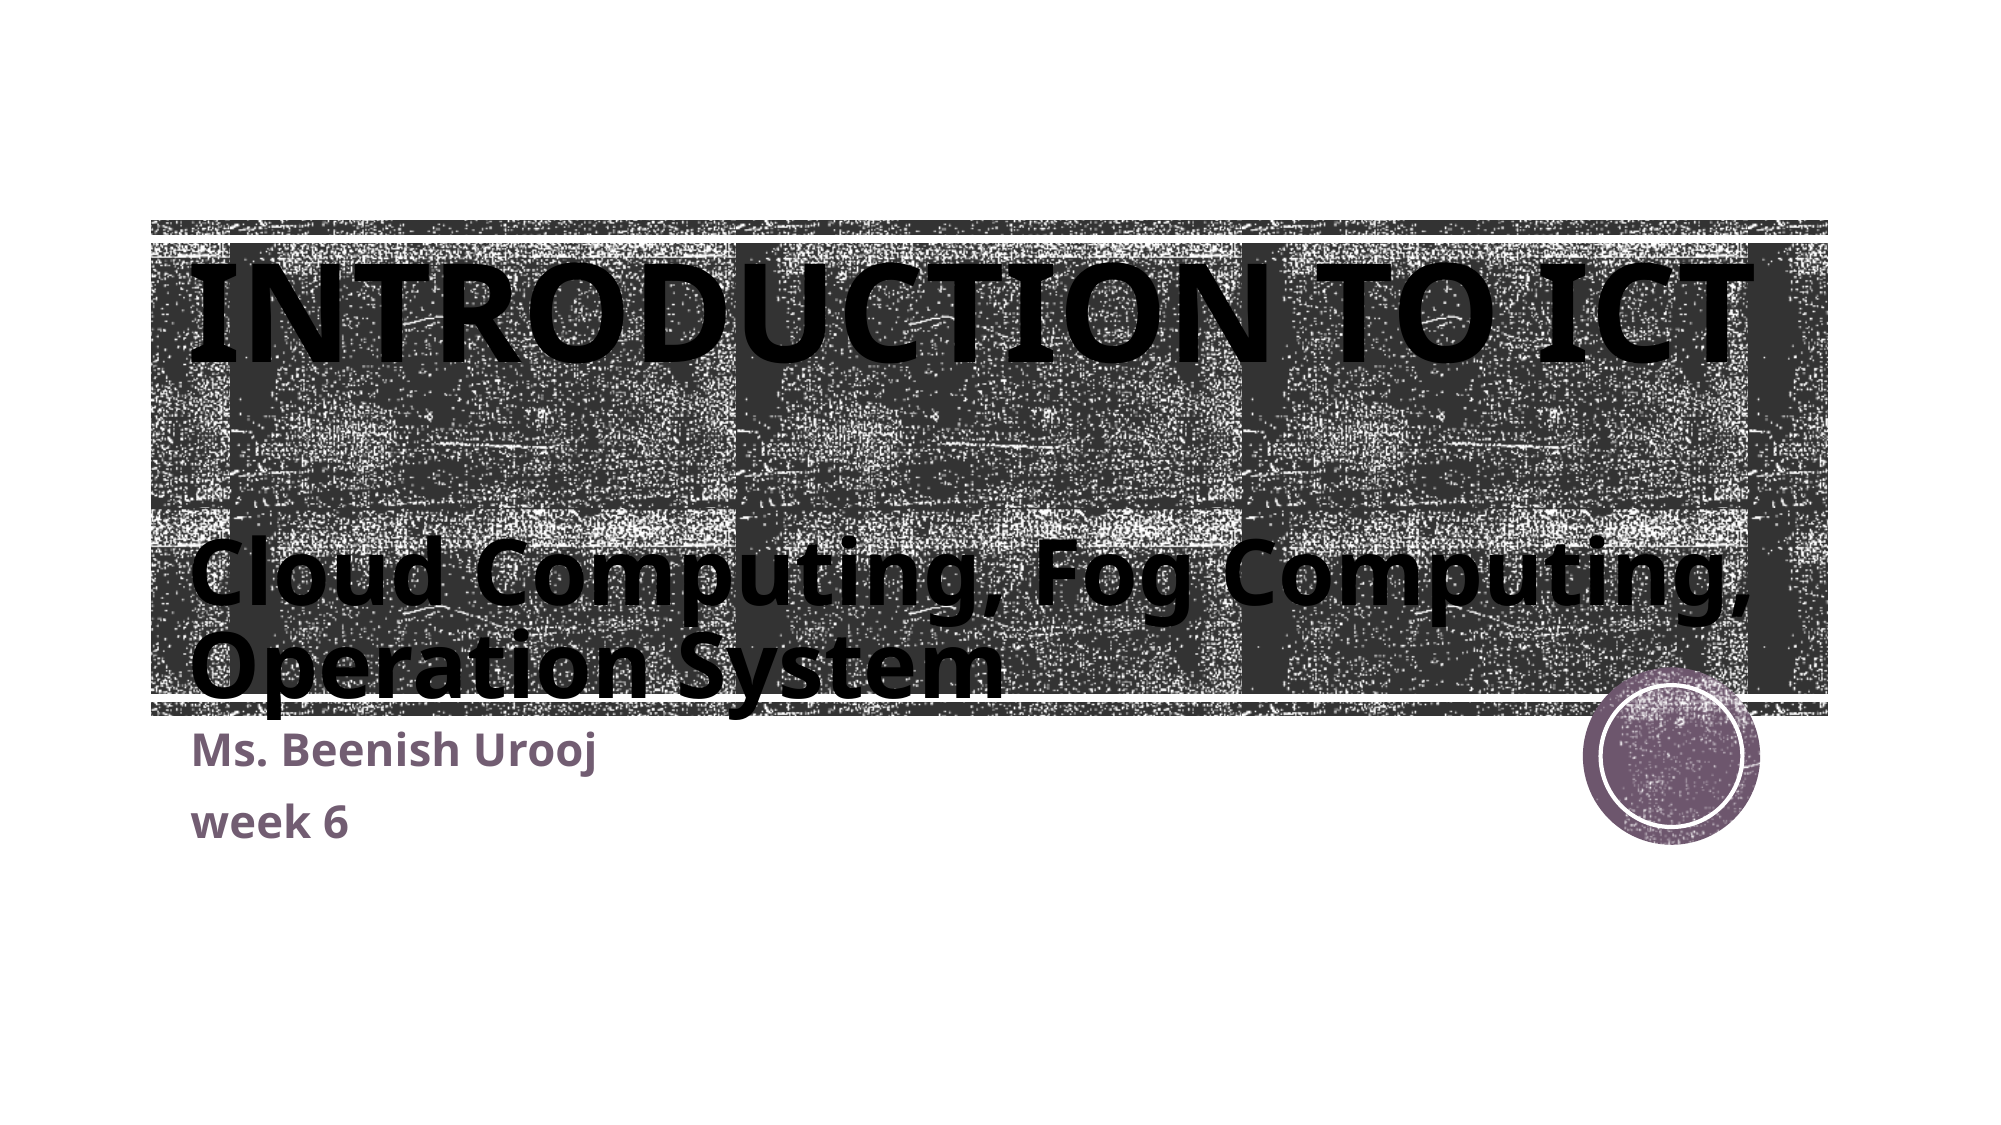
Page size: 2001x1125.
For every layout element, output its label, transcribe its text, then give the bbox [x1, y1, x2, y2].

subtitle Ms. Beenish Urooj week 6 [175, 720, 1470, 896]
title INTRODUCTION TO ICT Cloud Computing, Fog Computing, Operation System [172, 234, 1808, 733]
